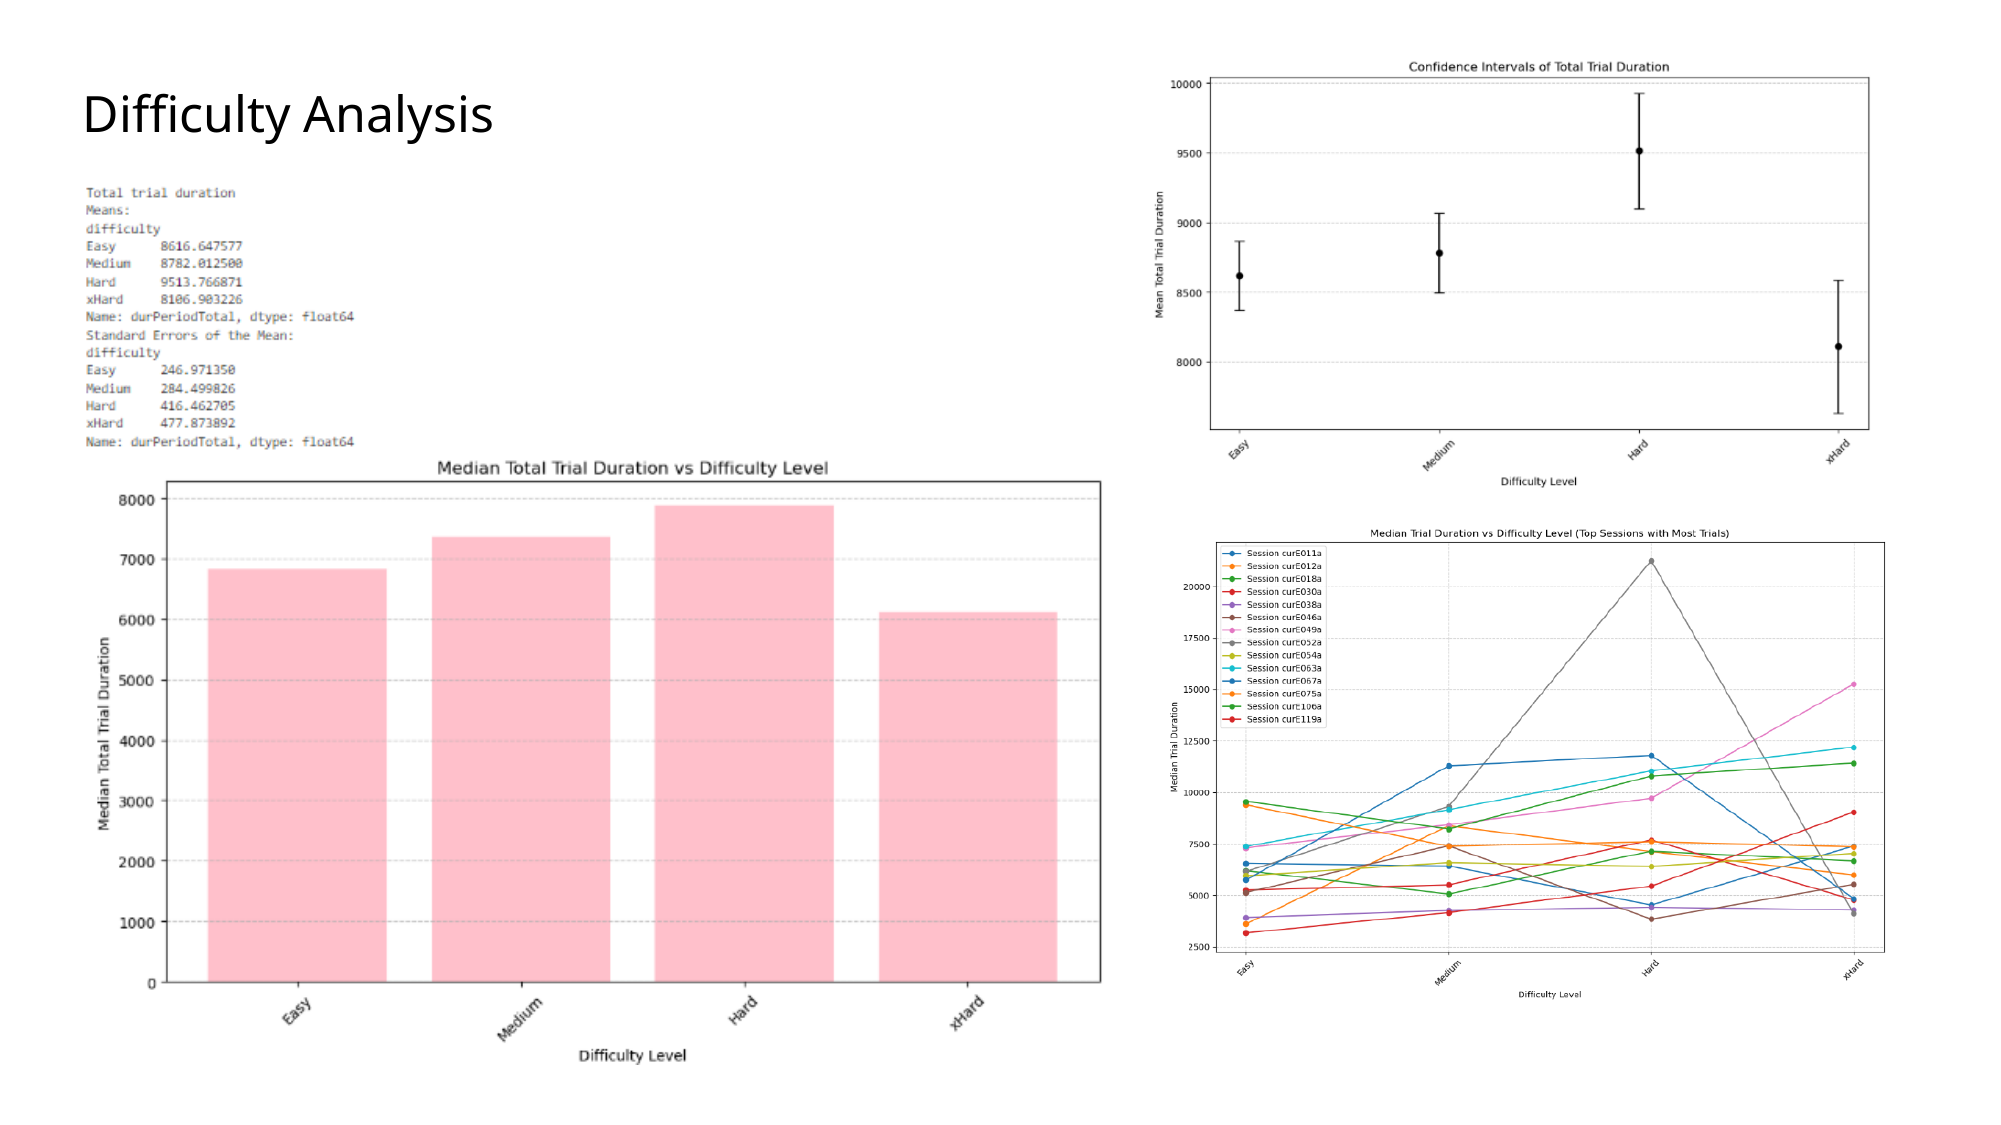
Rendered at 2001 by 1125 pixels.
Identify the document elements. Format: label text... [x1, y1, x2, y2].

picture [1156, 522, 1908, 1006]
picture [1146, 52, 1919, 493]
title Difficulty Analysis [82, 82, 1140, 144]
picture [82, 182, 1126, 1065]
